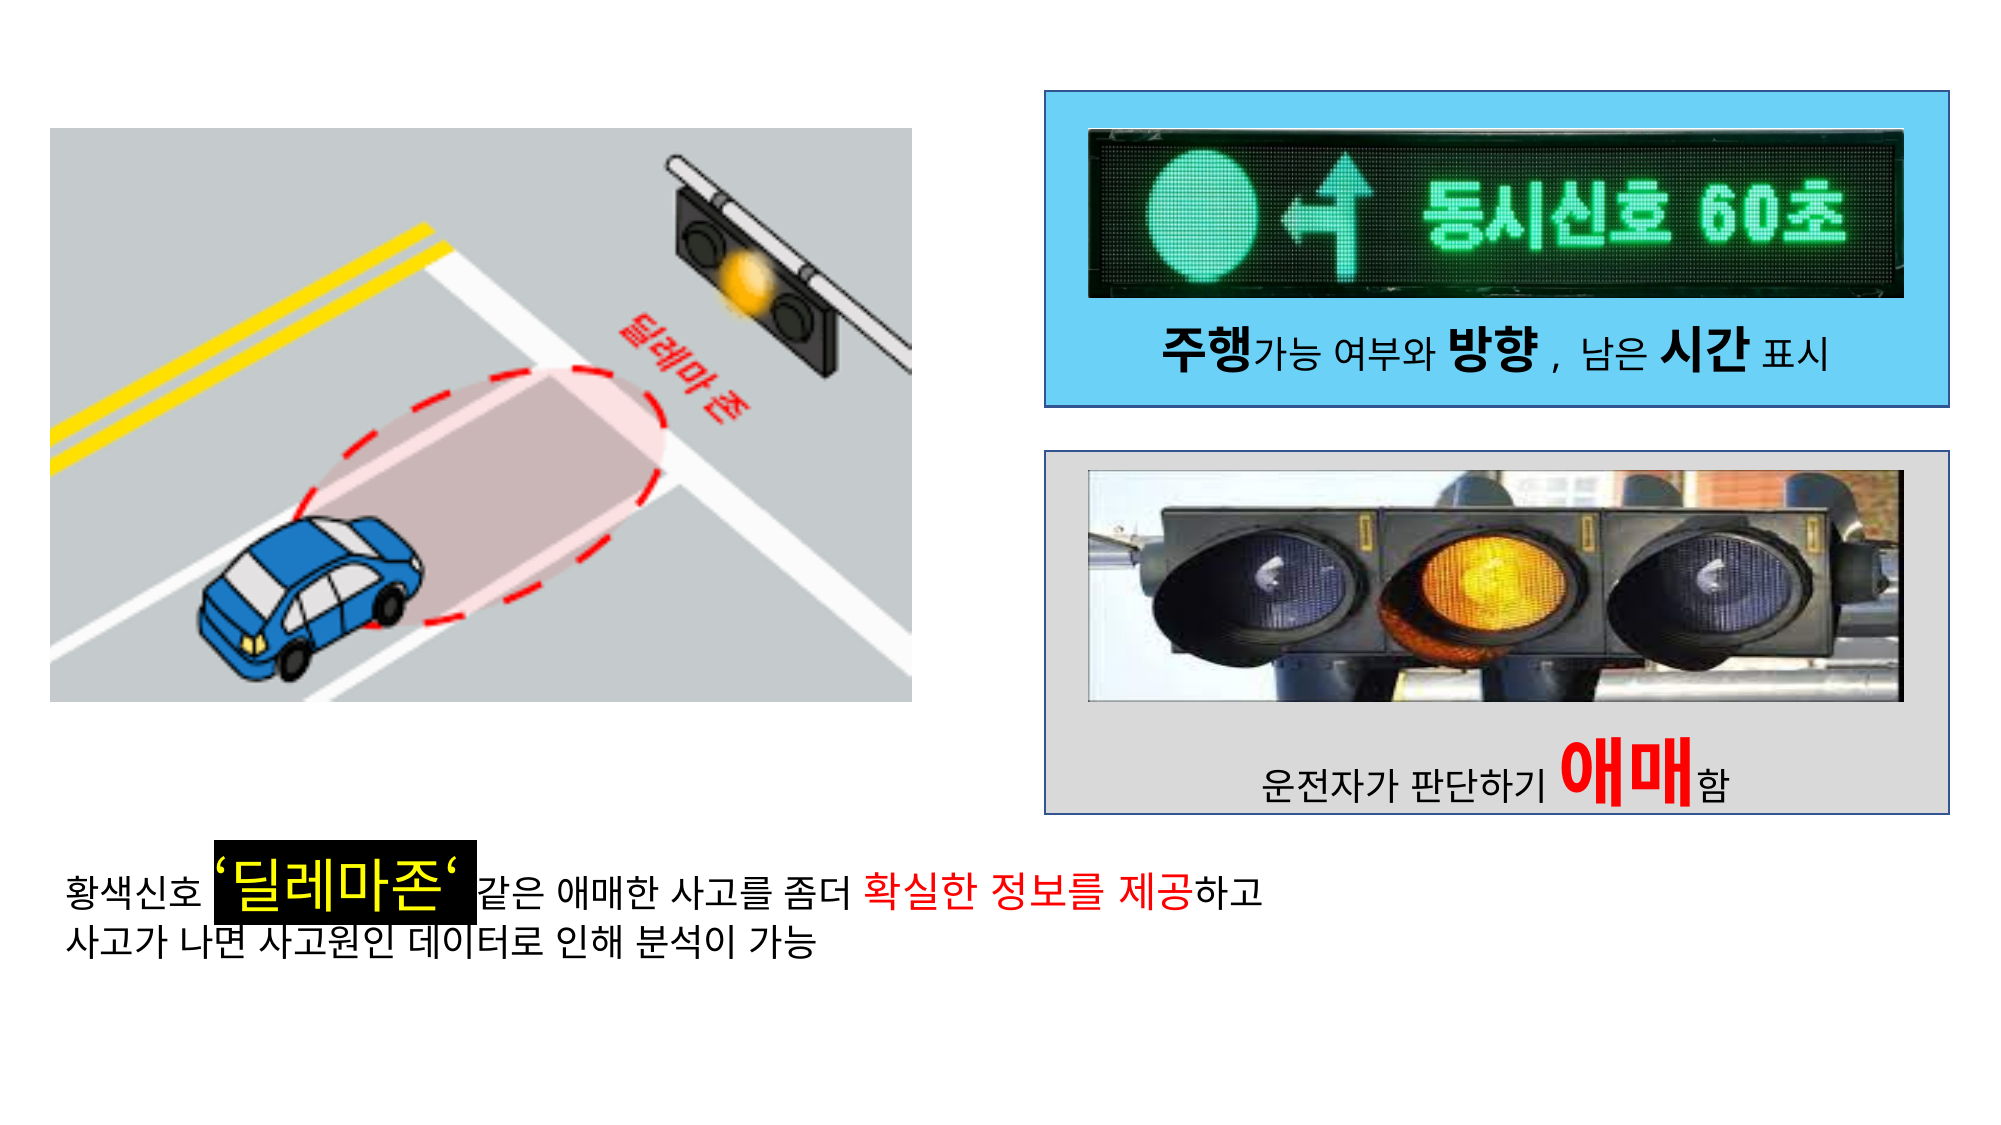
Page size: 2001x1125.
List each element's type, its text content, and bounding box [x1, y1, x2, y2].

text_box [1044, 450, 1950, 815]
picture [1088, 470, 1904, 702]
picture [1088, 128, 1904, 298]
text_box 운전자가 판단하기 애매함 [1088, 718, 1904, 823]
text_box 주행가능 여부와 방향, 남은 시간 표시 [1088, 311, 1904, 387]
picture [50, 128, 912, 702]
text_box [1044, 90, 1950, 408]
text_box 황색신호 ‘딜레마존‘ 같은 애매한 사고를 좀더 확실한 정보를 제공하고 사고가 나면 사고원인 데이터로 인해 분석이 가능 [50, 842, 1335, 1017]
